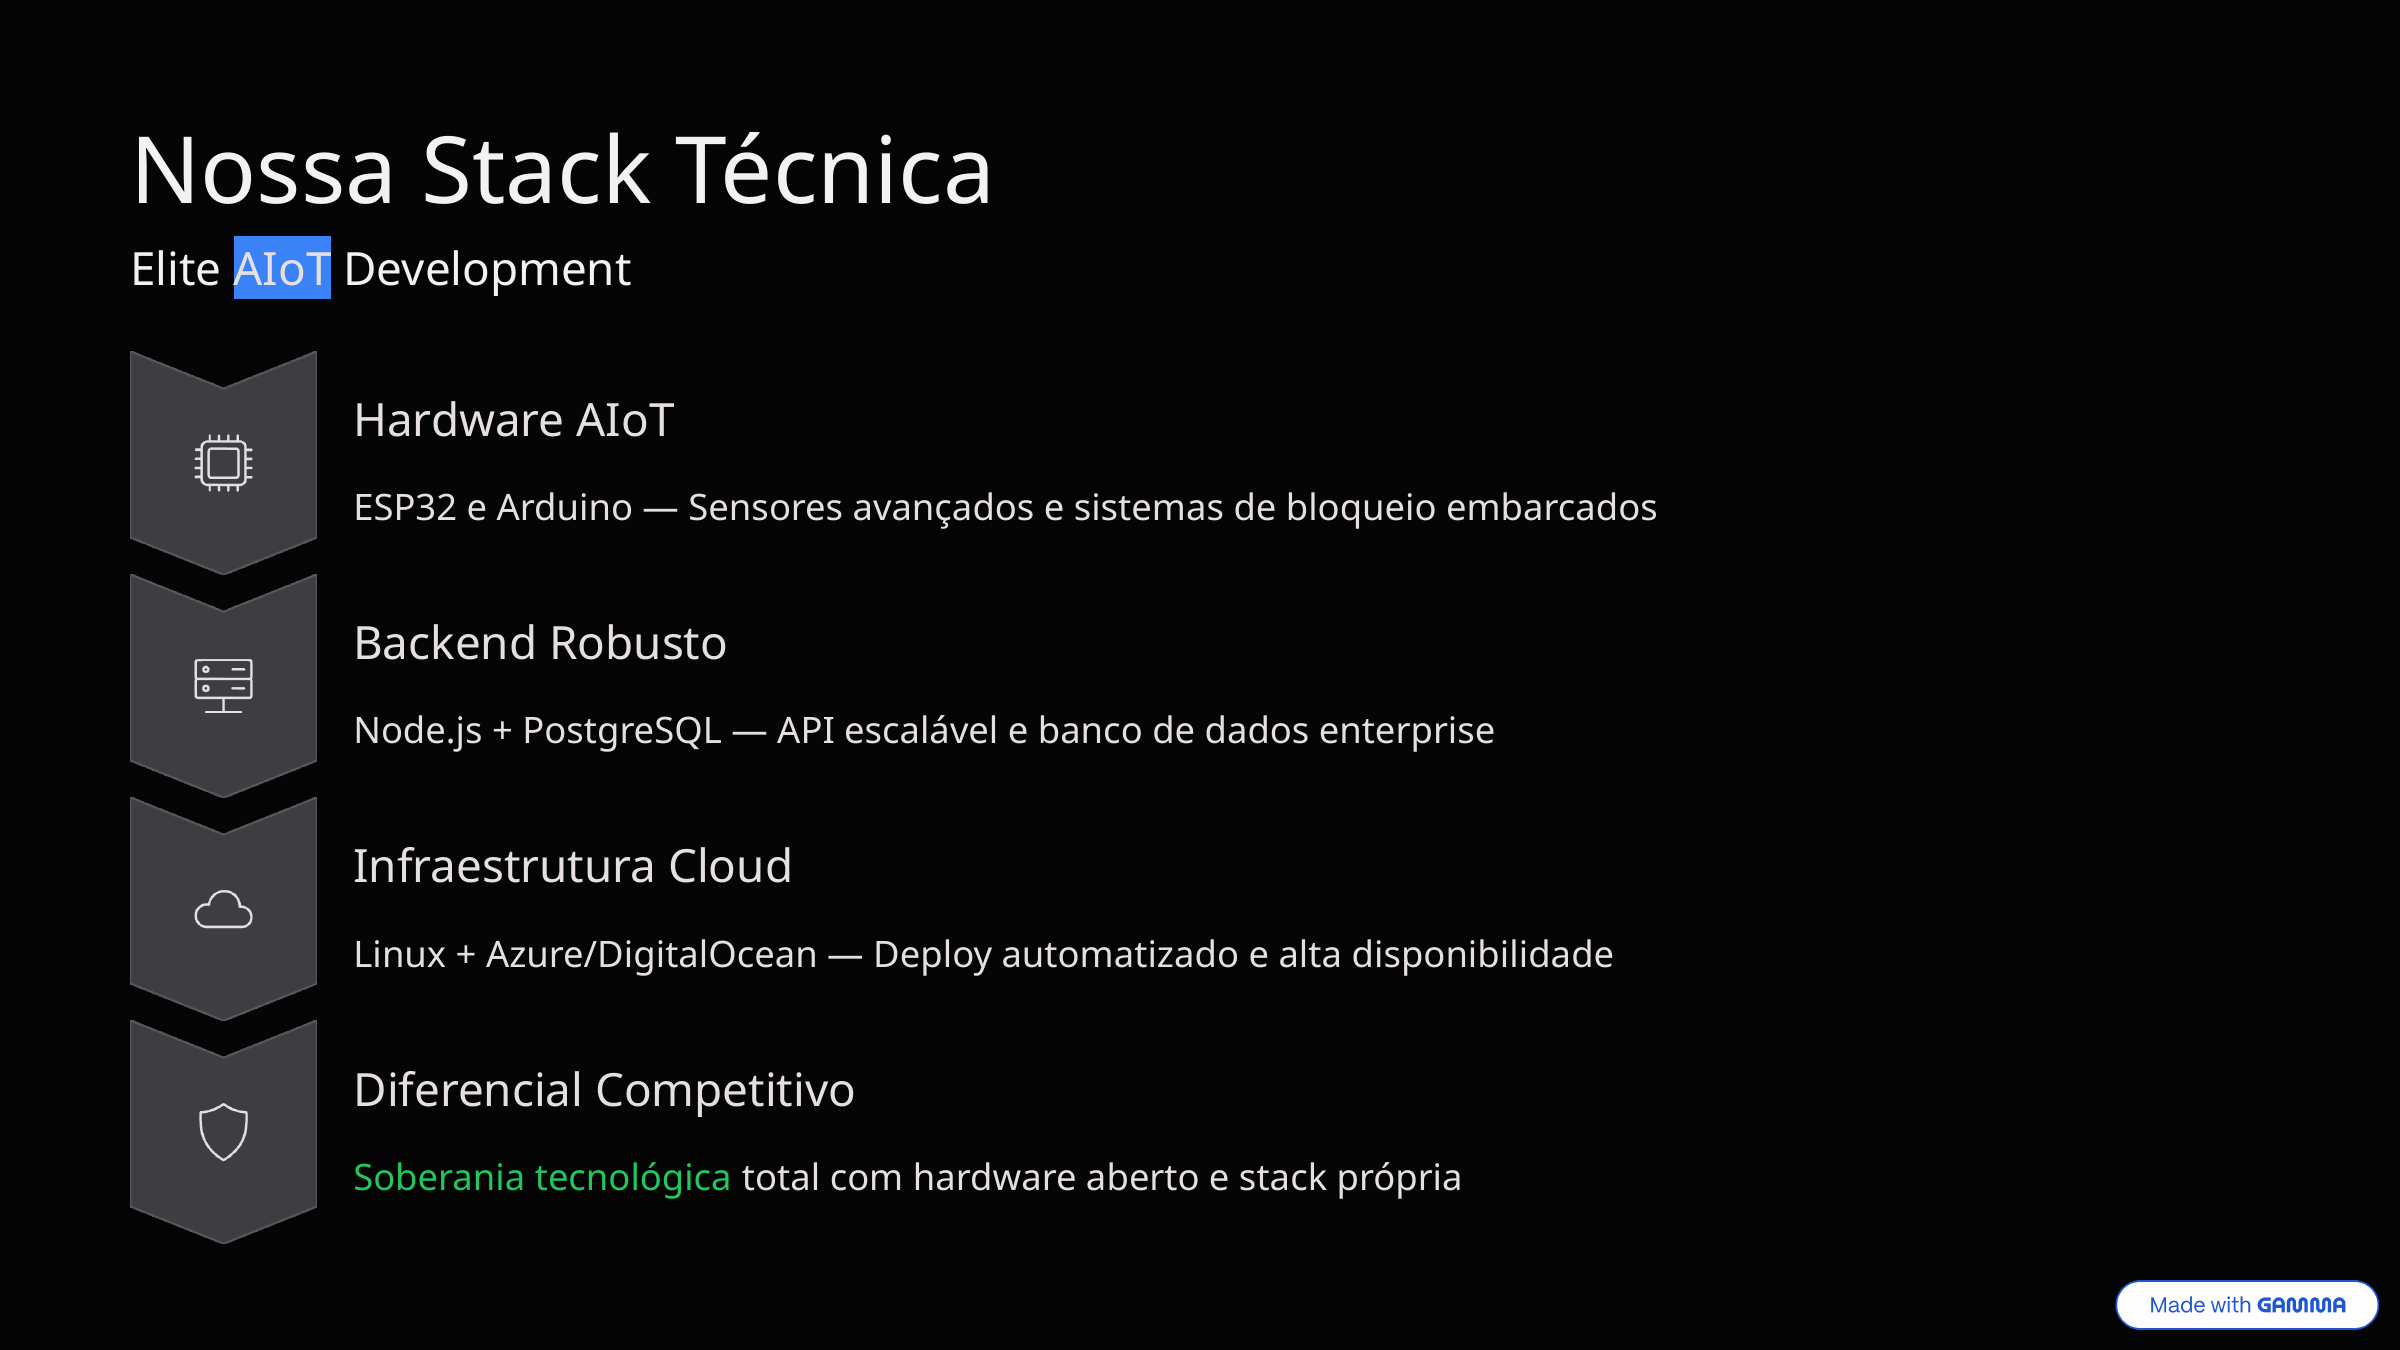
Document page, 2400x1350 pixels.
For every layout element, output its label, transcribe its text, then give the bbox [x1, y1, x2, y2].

text_box Linux + Azure/DigitalOcean — Deploy automatizado e alta disponibilidade [353, 915, 2270, 975]
text_box Elite AIoT Development [130, 237, 652, 296]
text_box Hardware AIoT [353, 388, 819, 447]
picture [2106, 1271, 2389, 1339]
text_box Infraestrutura Cloud [353, 834, 819, 893]
text_box ESP32 e Arduino — Sensores avançados e sistemas de bloqueio embarcados [353, 468, 2270, 529]
text_box Soberania tecnológica total com hardware aberto e stack própria [353, 1138, 2270, 1198]
text_box Nossa Stack Técnica [130, 106, 1077, 223]
text_box Backend Robusto [353, 611, 819, 670]
text_box Diferencial Competitivo [353, 1057, 894, 1116]
text_box Node.js + PostgreSQL — API escalável e banco de dados enterprise [353, 691, 2270, 752]
picture [130, 350, 317, 1244]
